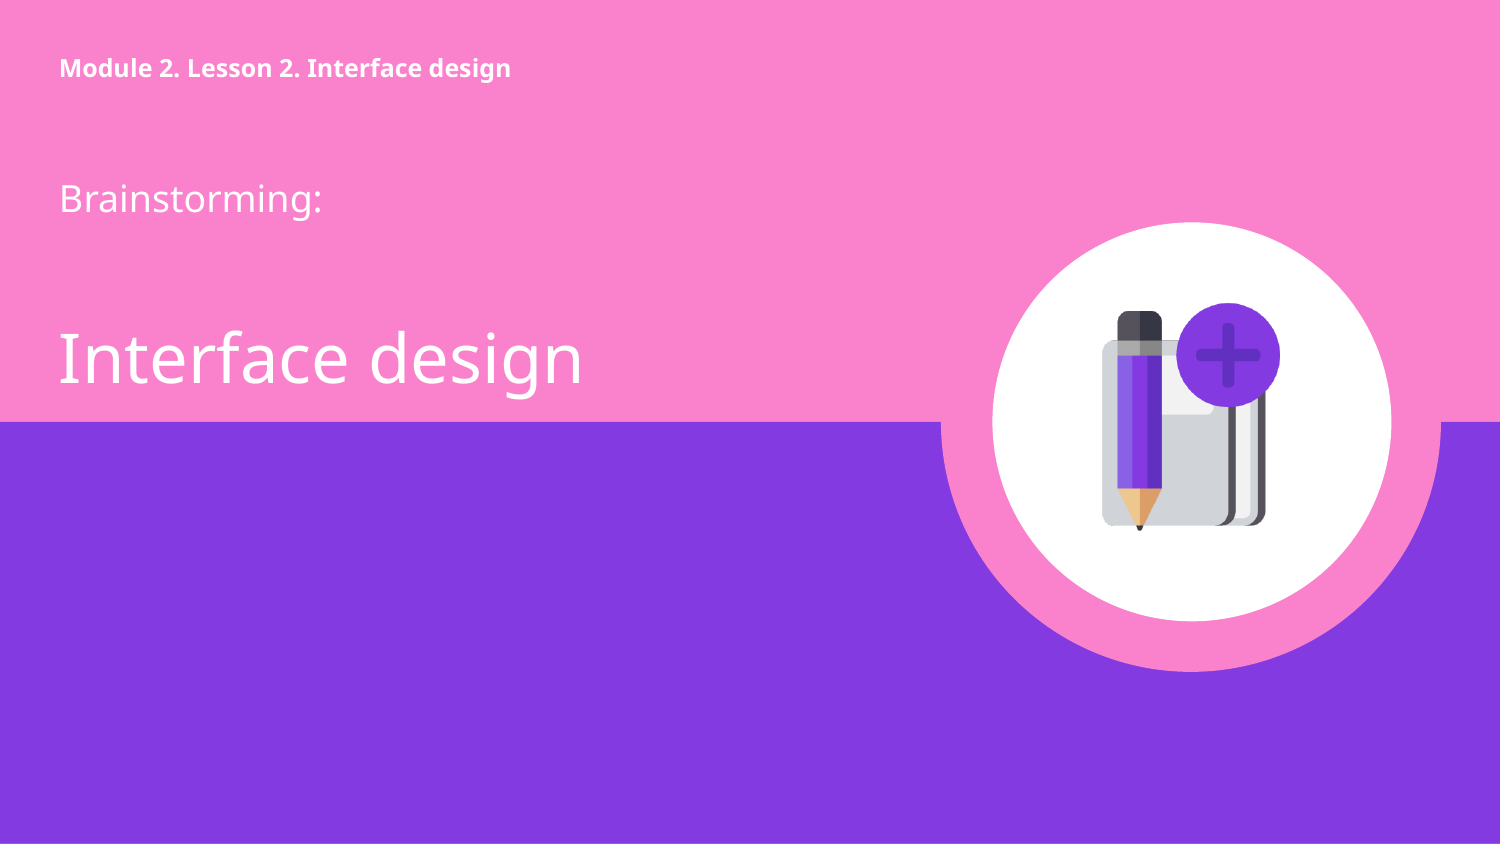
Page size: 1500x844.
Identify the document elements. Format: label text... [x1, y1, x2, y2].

text_box Brainstorming: [58, 171, 491, 220]
text_box [940, 171, 1441, 672]
text_box [1054, 566, 1330, 622]
picture [1041, 275, 1341, 558]
text_box Interface design [59, 286, 1025, 398]
text_box [1345, 293, 1392, 550]
text_box [1059, 222, 1325, 273]
text_box [992, 297, 1036, 547]
text_box [0, 421, 1500, 844]
text_box Module 2. Lesson 2. Interface design [59, 52, 951, 82]
